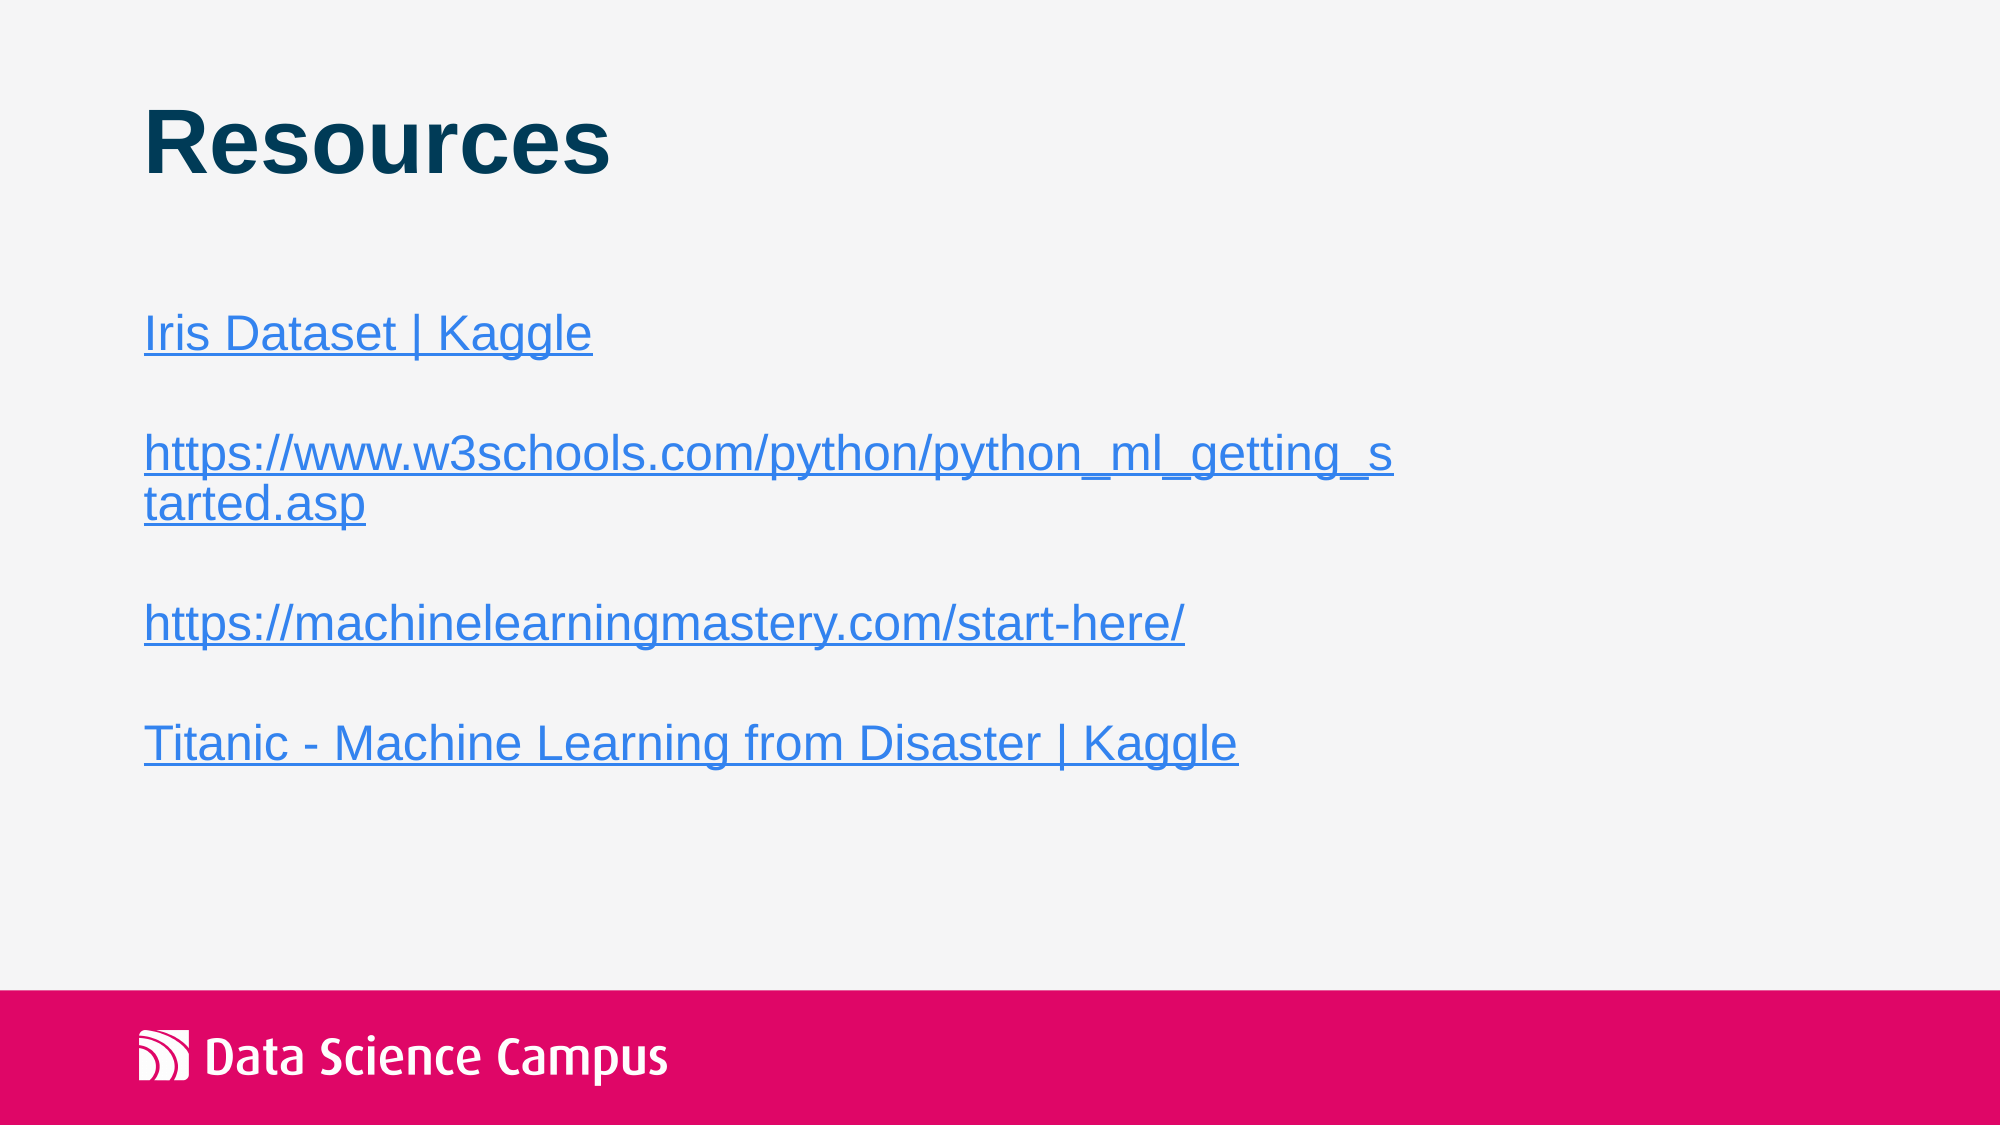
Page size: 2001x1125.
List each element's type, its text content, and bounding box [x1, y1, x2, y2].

title Resources [128, 86, 1854, 305]
picture [139, 1030, 667, 1086]
text_box Iris Dataset | Kaggle https://www.w3schools.com/python/python_ml_getting_started.asp https://machinelearningmastery.com/start-here/ Titanic - Machine Learning from Disaster | Kaggle [128, 292, 1422, 818]
